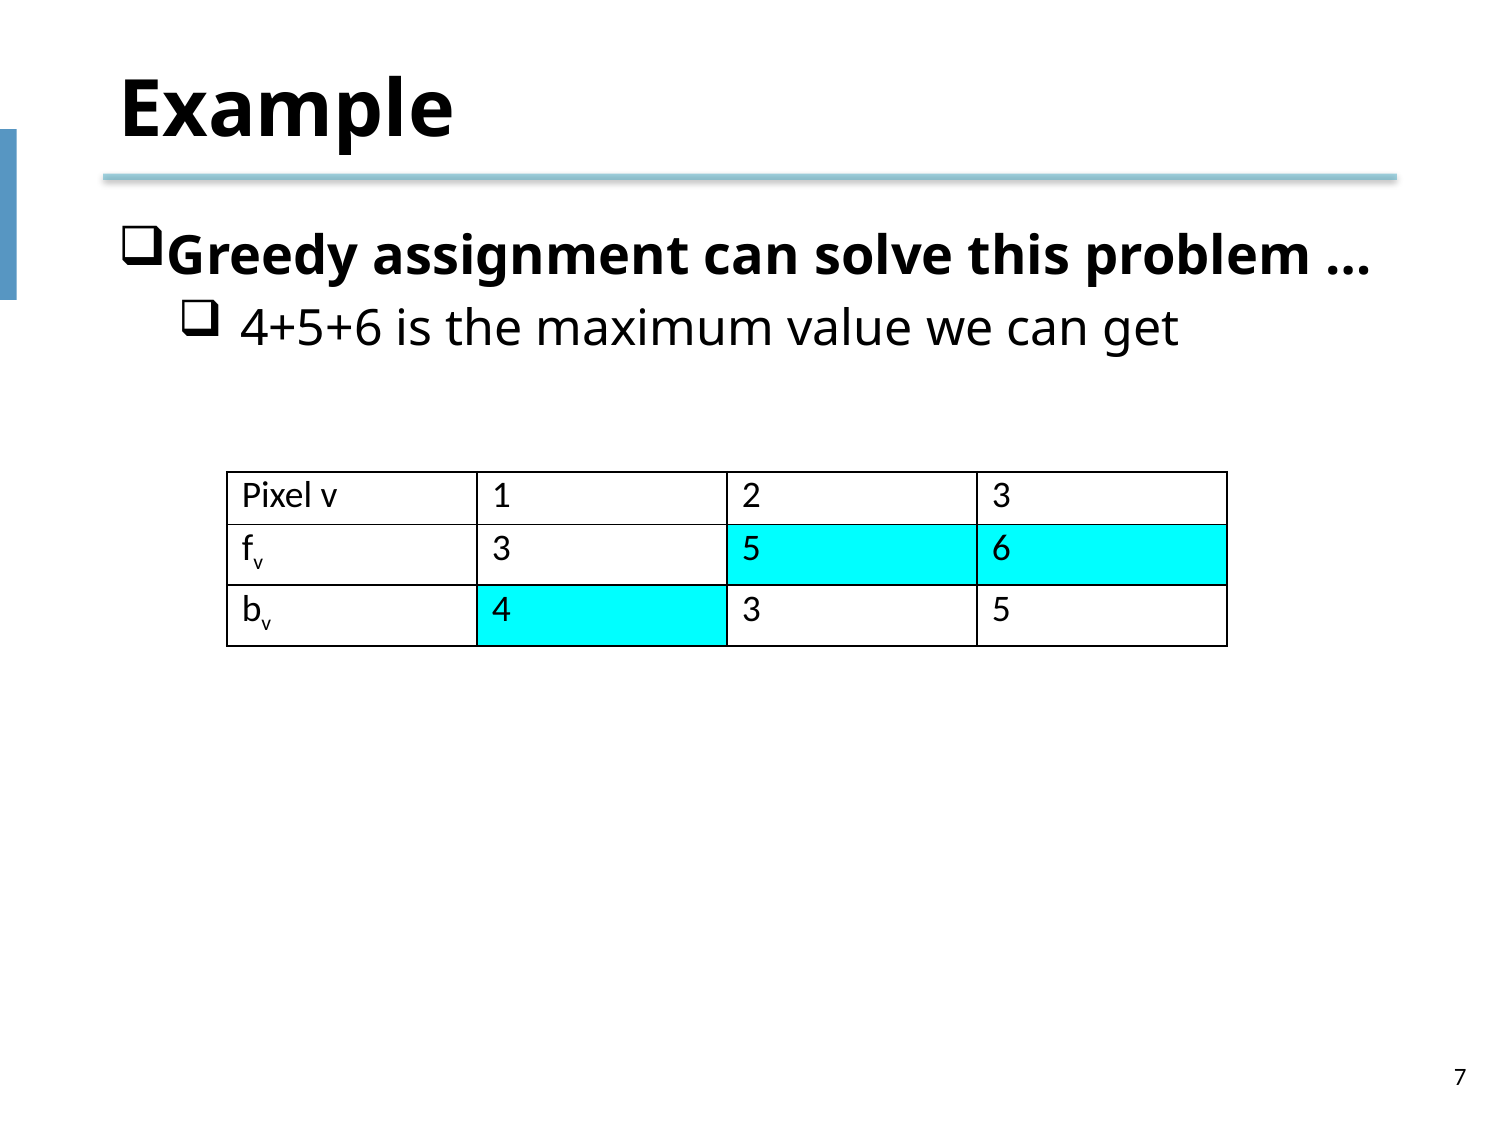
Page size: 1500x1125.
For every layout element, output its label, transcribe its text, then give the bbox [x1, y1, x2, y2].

title Example [103, 25, 1397, 185]
slide_number 7 [1131, 1045, 1482, 1106]
table_header 3 [978, 473, 1226, 524]
list Greedy assignment can solve this problem … 4+5+6 is the maximum value we can get [103, 212, 1397, 977]
table_cell bv [228, 586, 476, 645]
table_cell 5 [728, 525, 976, 584]
table_header 1 [478, 473, 726, 524]
table_cell 6 [978, 525, 1226, 584]
table_cell 5 [978, 586, 1226, 645]
table_cell 4 [478, 586, 726, 645]
table_header Pixel v [228, 473, 476, 524]
table_header 2 [728, 473, 976, 524]
table_cell 3 [728, 586, 976, 645]
table_cell fv [228, 525, 476, 584]
table_cell 3 [478, 525, 726, 584]
